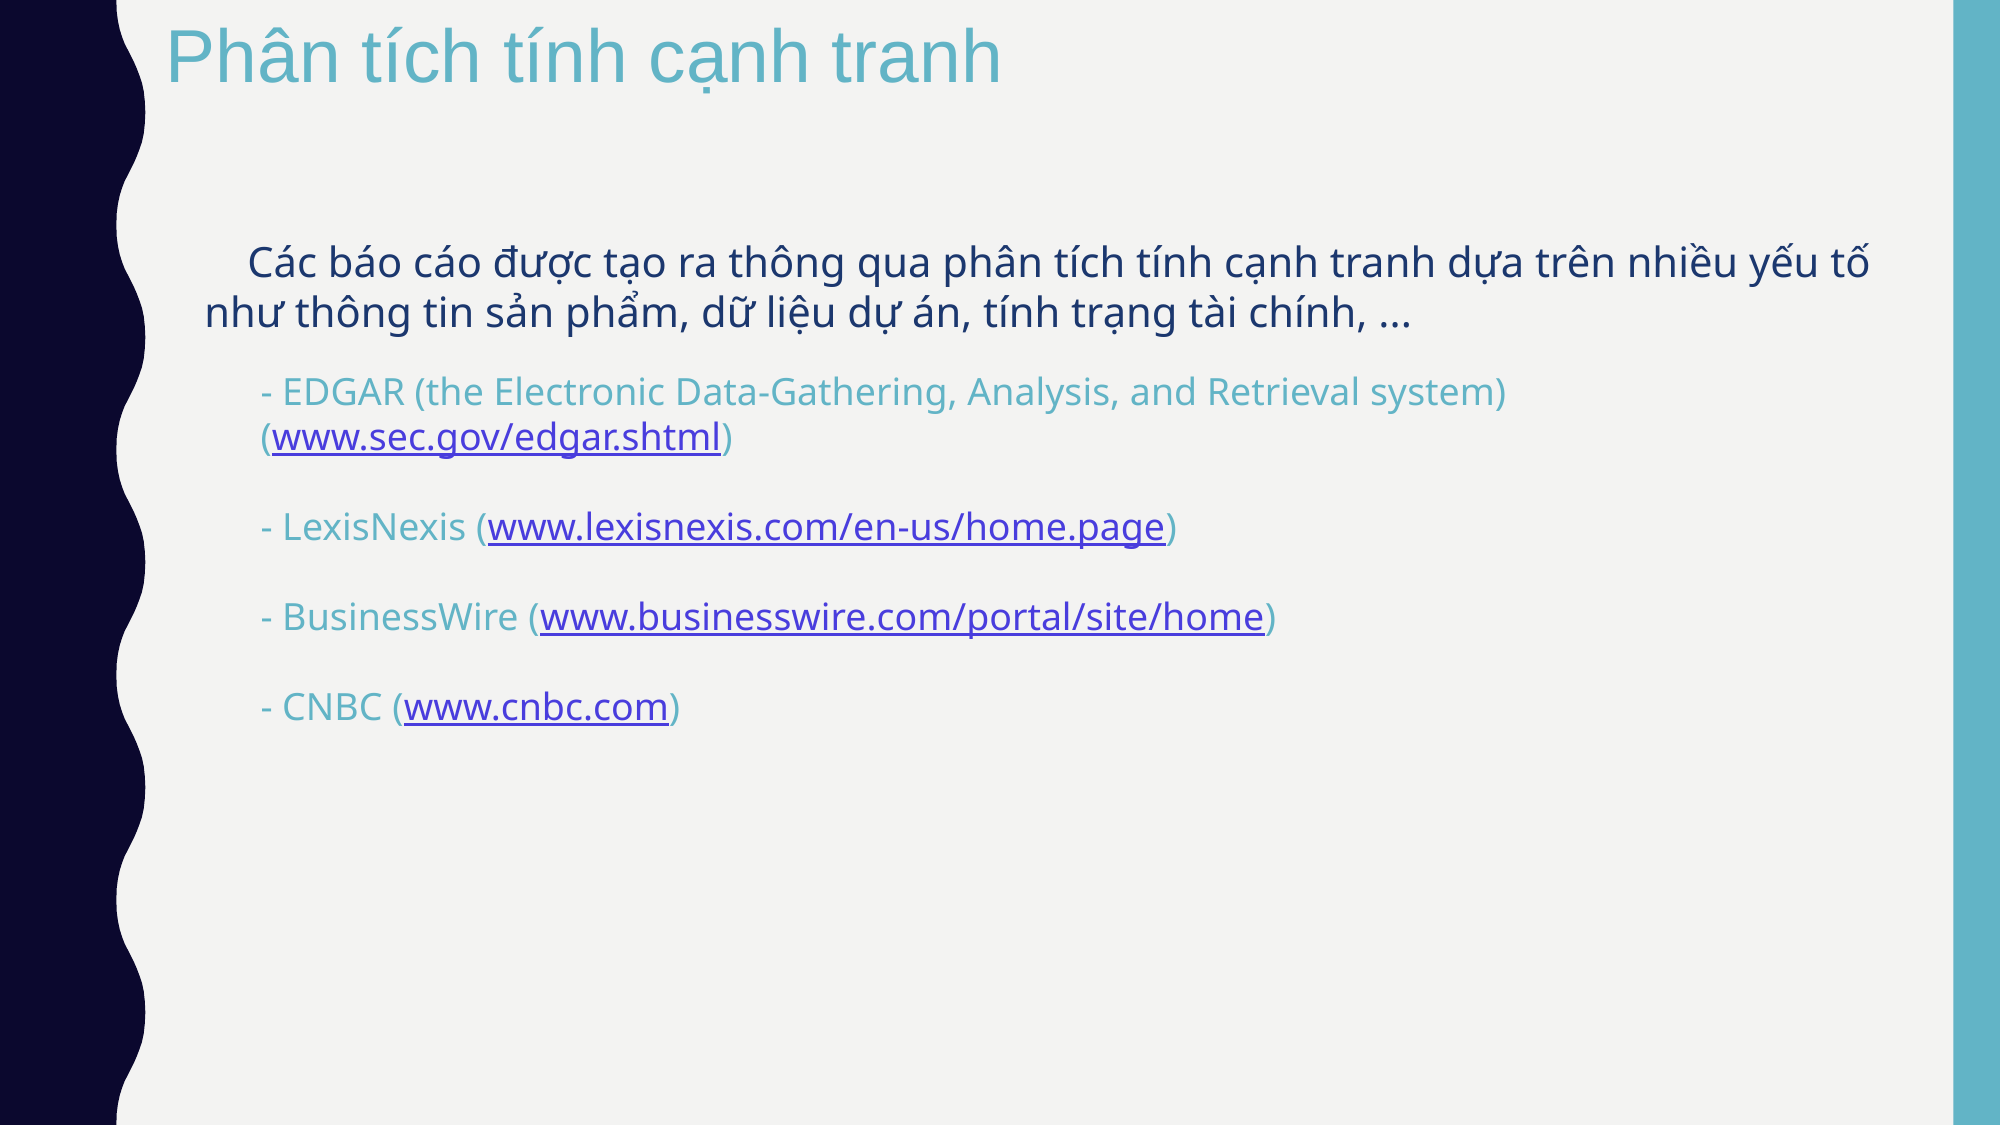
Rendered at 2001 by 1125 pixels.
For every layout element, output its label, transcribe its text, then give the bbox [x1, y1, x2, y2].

text_box Các báo cáo được tạo ra thông qua phân tích tính cạnh tranh dựa trên nhiều yếu tố như thông tin sản phẩm, dữ liệu dự án, tính trạng tài chính, ... [189, 228, 1907, 344]
text_box - EDGAR (the Electronic Data-Gathering, Analysis, and Retrieval system) (www.sec.gov/edgar.shtml) - LexisNexis (www.lexisnexis.com/en-us/home.page) - BusinessWire (www.businesswire.com/portal/site/home) - CNBC (www.cnbc.com) [245, 360, 1771, 736]
text_box Phân tích tính cạnh tranh [150, 0, 1152, 105]
